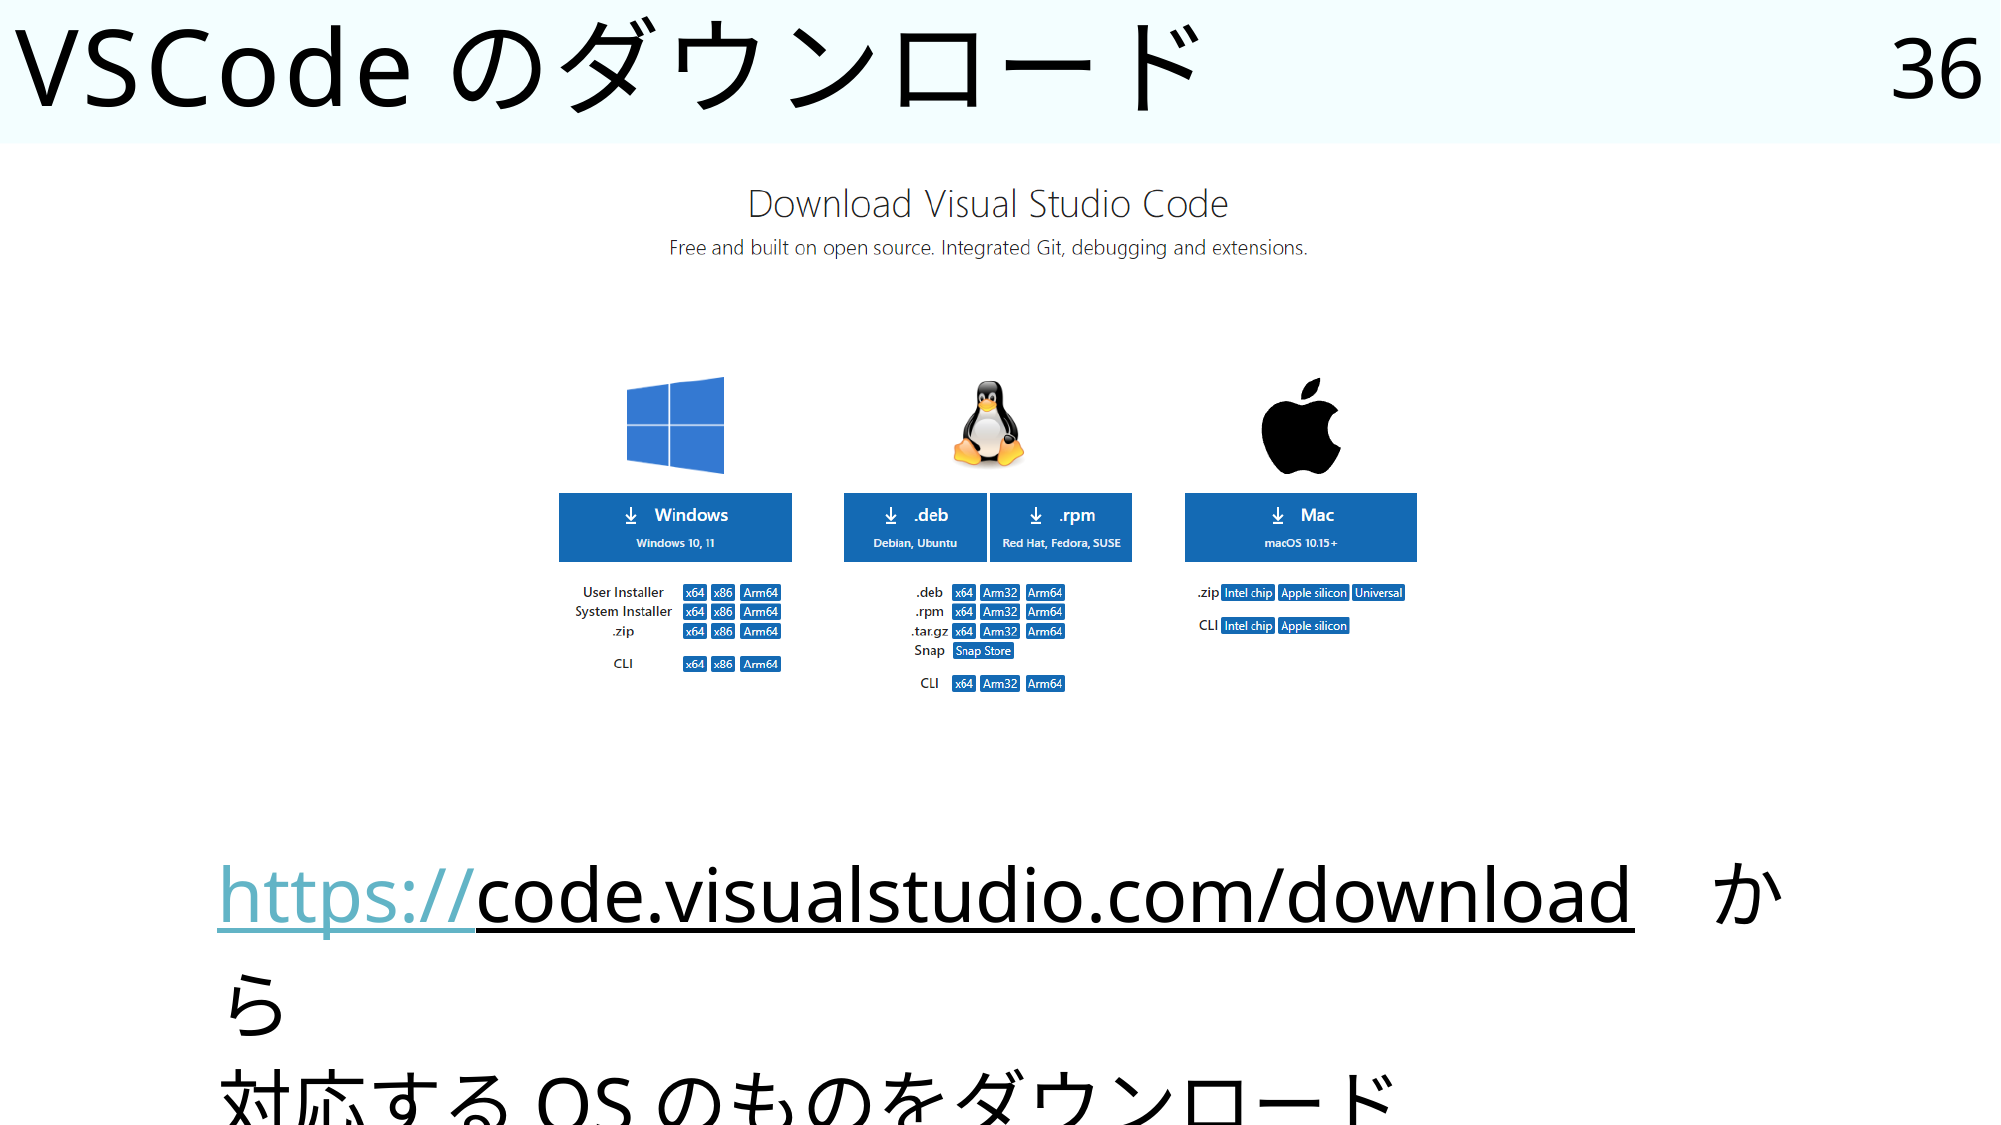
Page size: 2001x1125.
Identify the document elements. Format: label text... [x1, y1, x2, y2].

title VSCodeのダウンロード [0, 0, 1775, 144]
picture [516, 149, 1484, 784]
list https://code.visualstudio.com/download から 対応するOSのものをダウンロード [202, 829, 1854, 1084]
slide_number 36 [1775, 0, 2000, 144]
